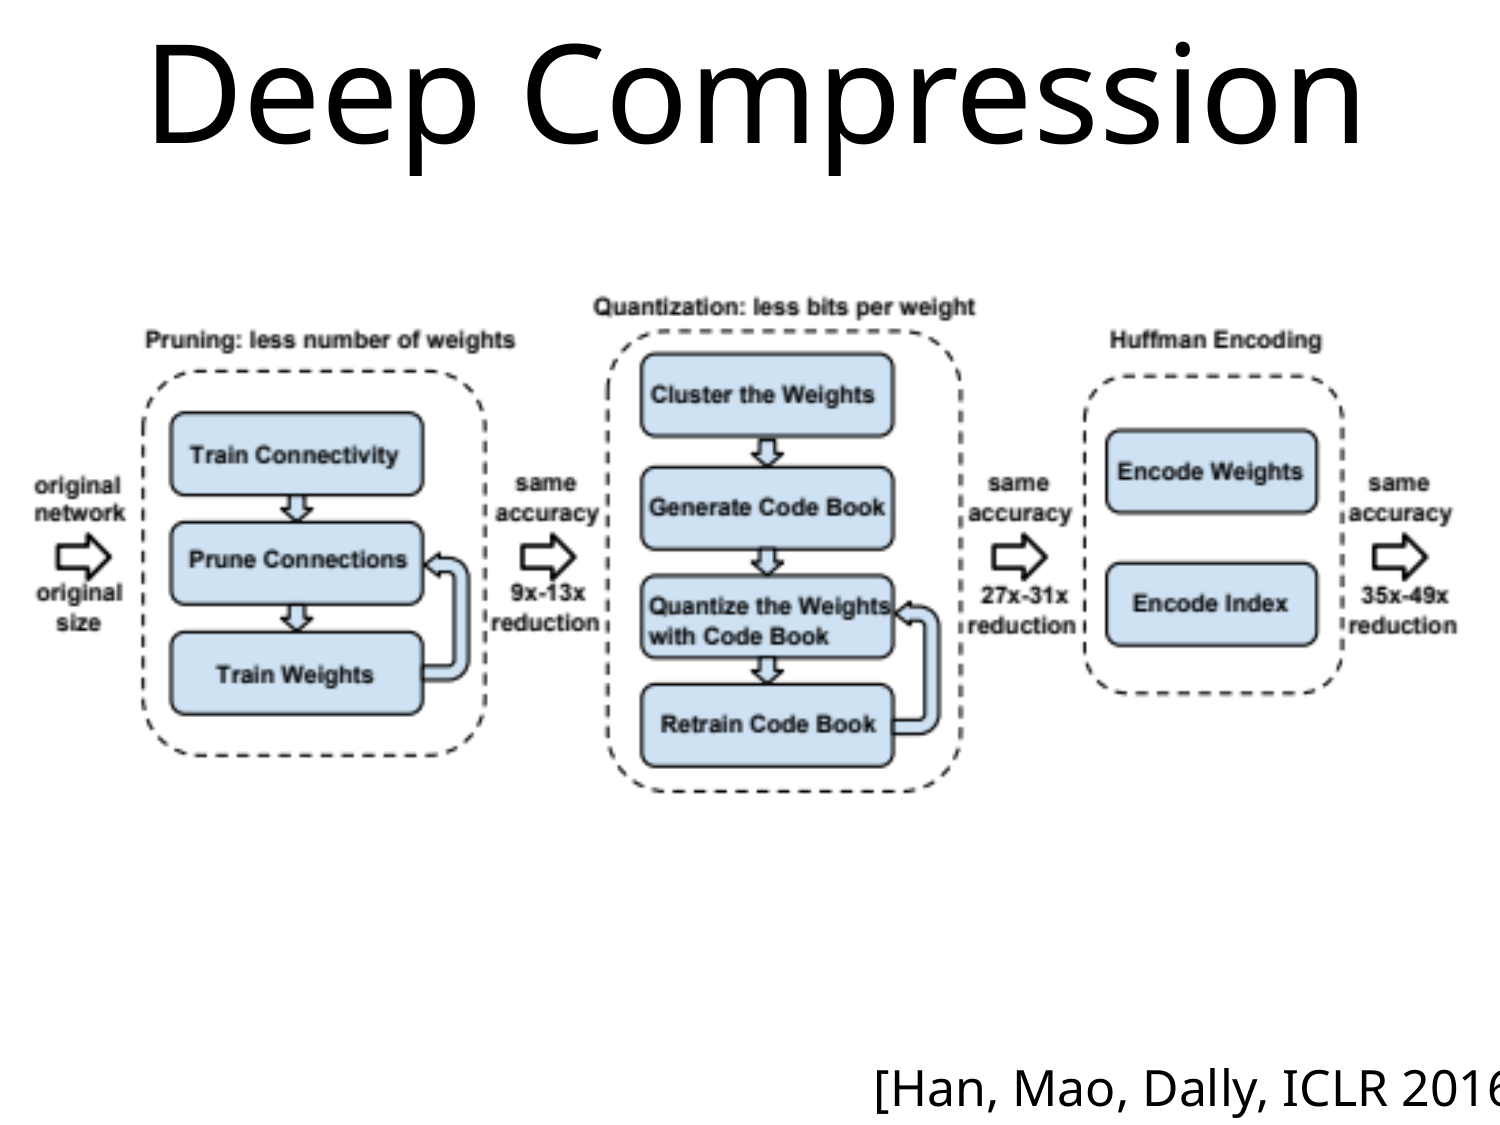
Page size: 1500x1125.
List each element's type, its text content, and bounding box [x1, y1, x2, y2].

text_box [Han, Mao, Dally, ICLR 2016] [859, 1049, 1500, 1124]
picture [0, 261, 1500, 809]
title Deep Compression [6, 0, 1500, 209]
